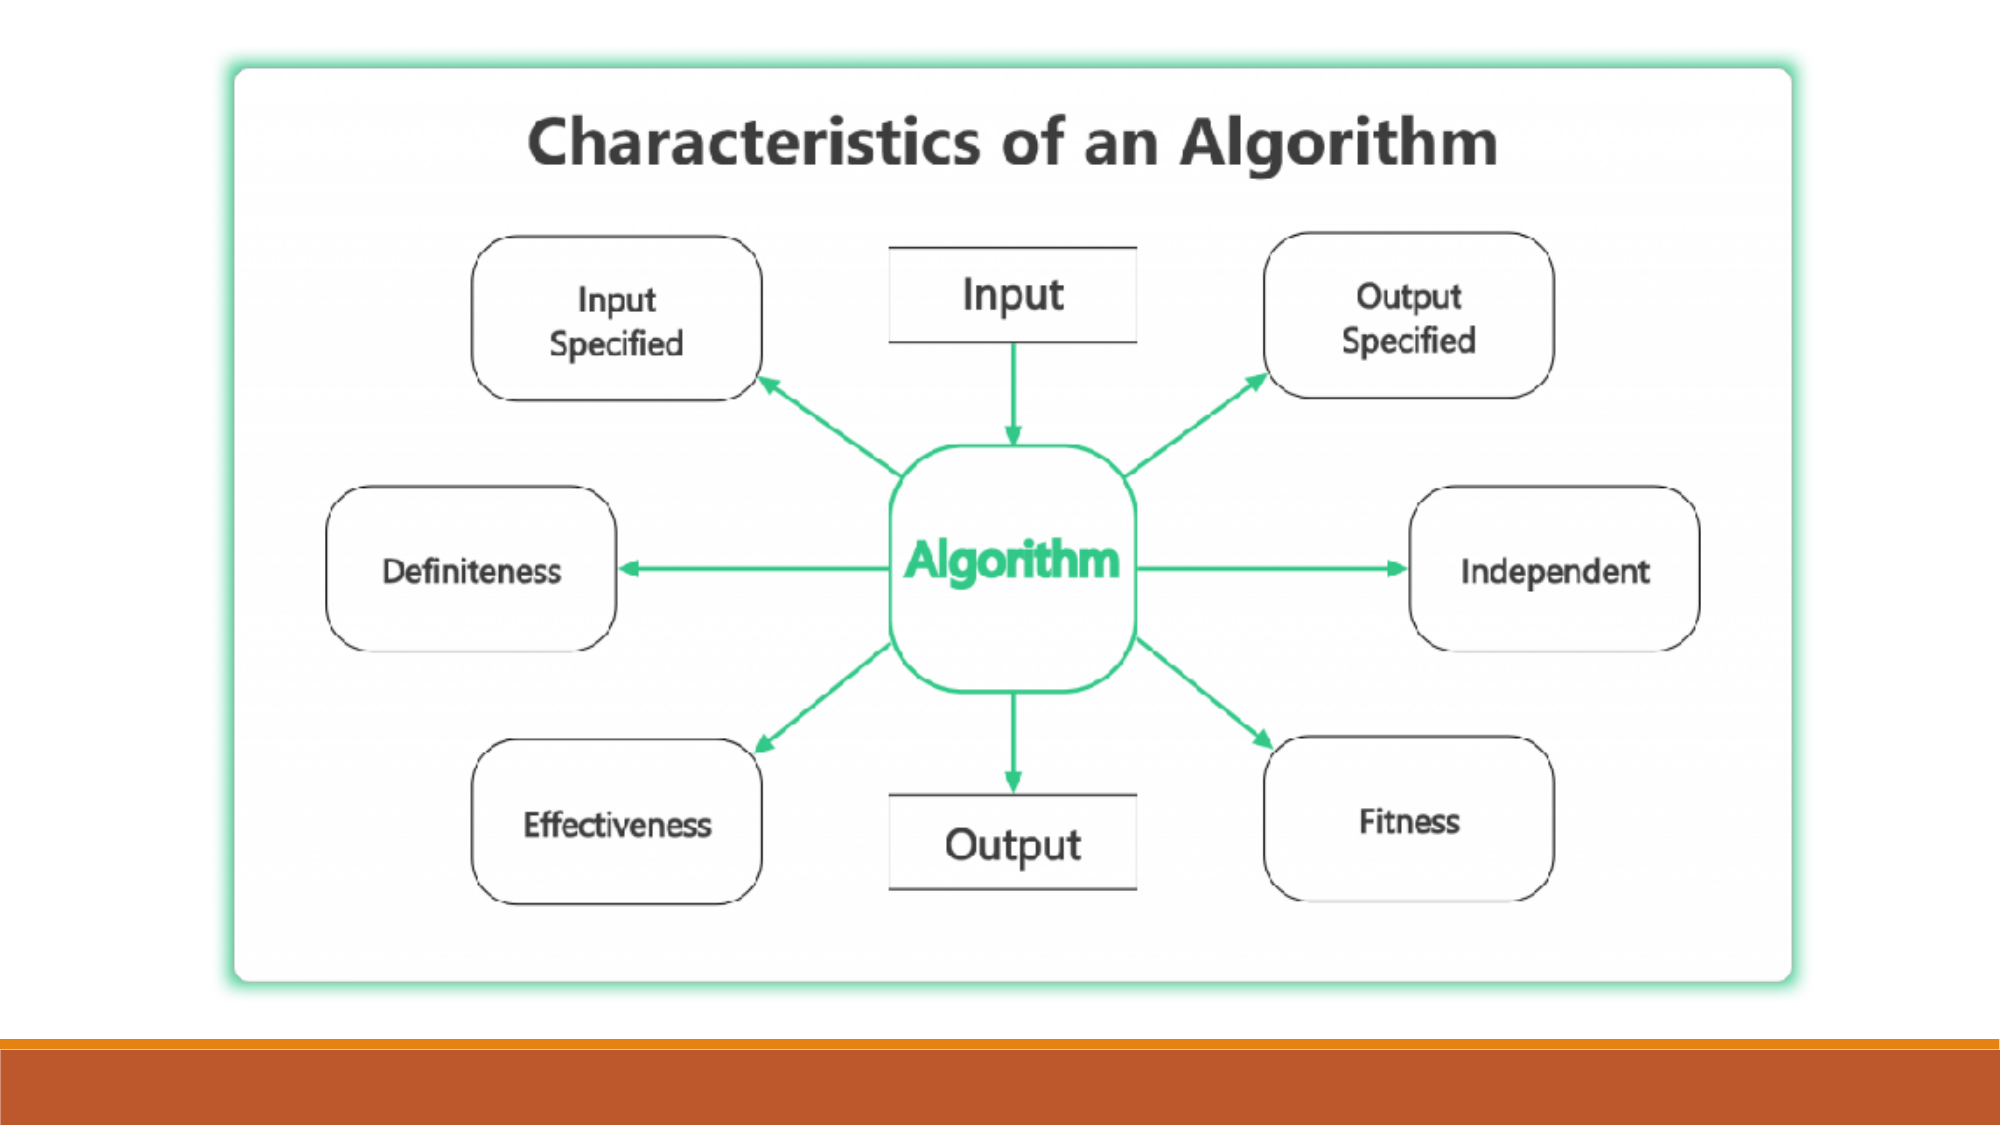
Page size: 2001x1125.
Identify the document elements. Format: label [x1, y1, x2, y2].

picture [211, 45, 1813, 1003]
